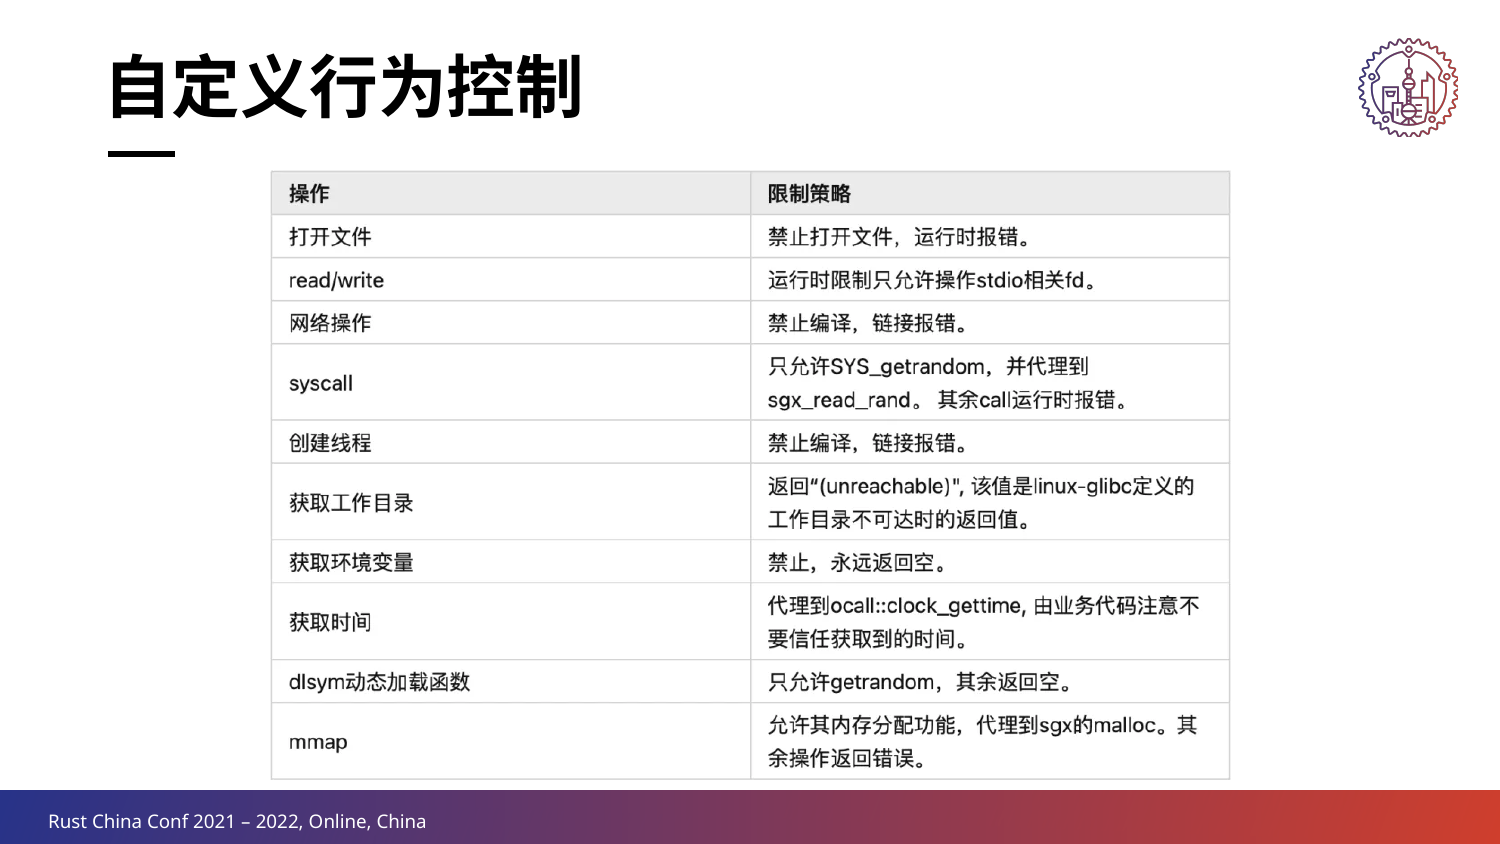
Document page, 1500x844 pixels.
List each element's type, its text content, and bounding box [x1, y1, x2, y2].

picture [266, 165, 1234, 782]
text_box 自定义行为控制 [91, 38, 938, 133]
picture [1358, 38, 1458, 137]
picture [0, 790, 1500, 844]
